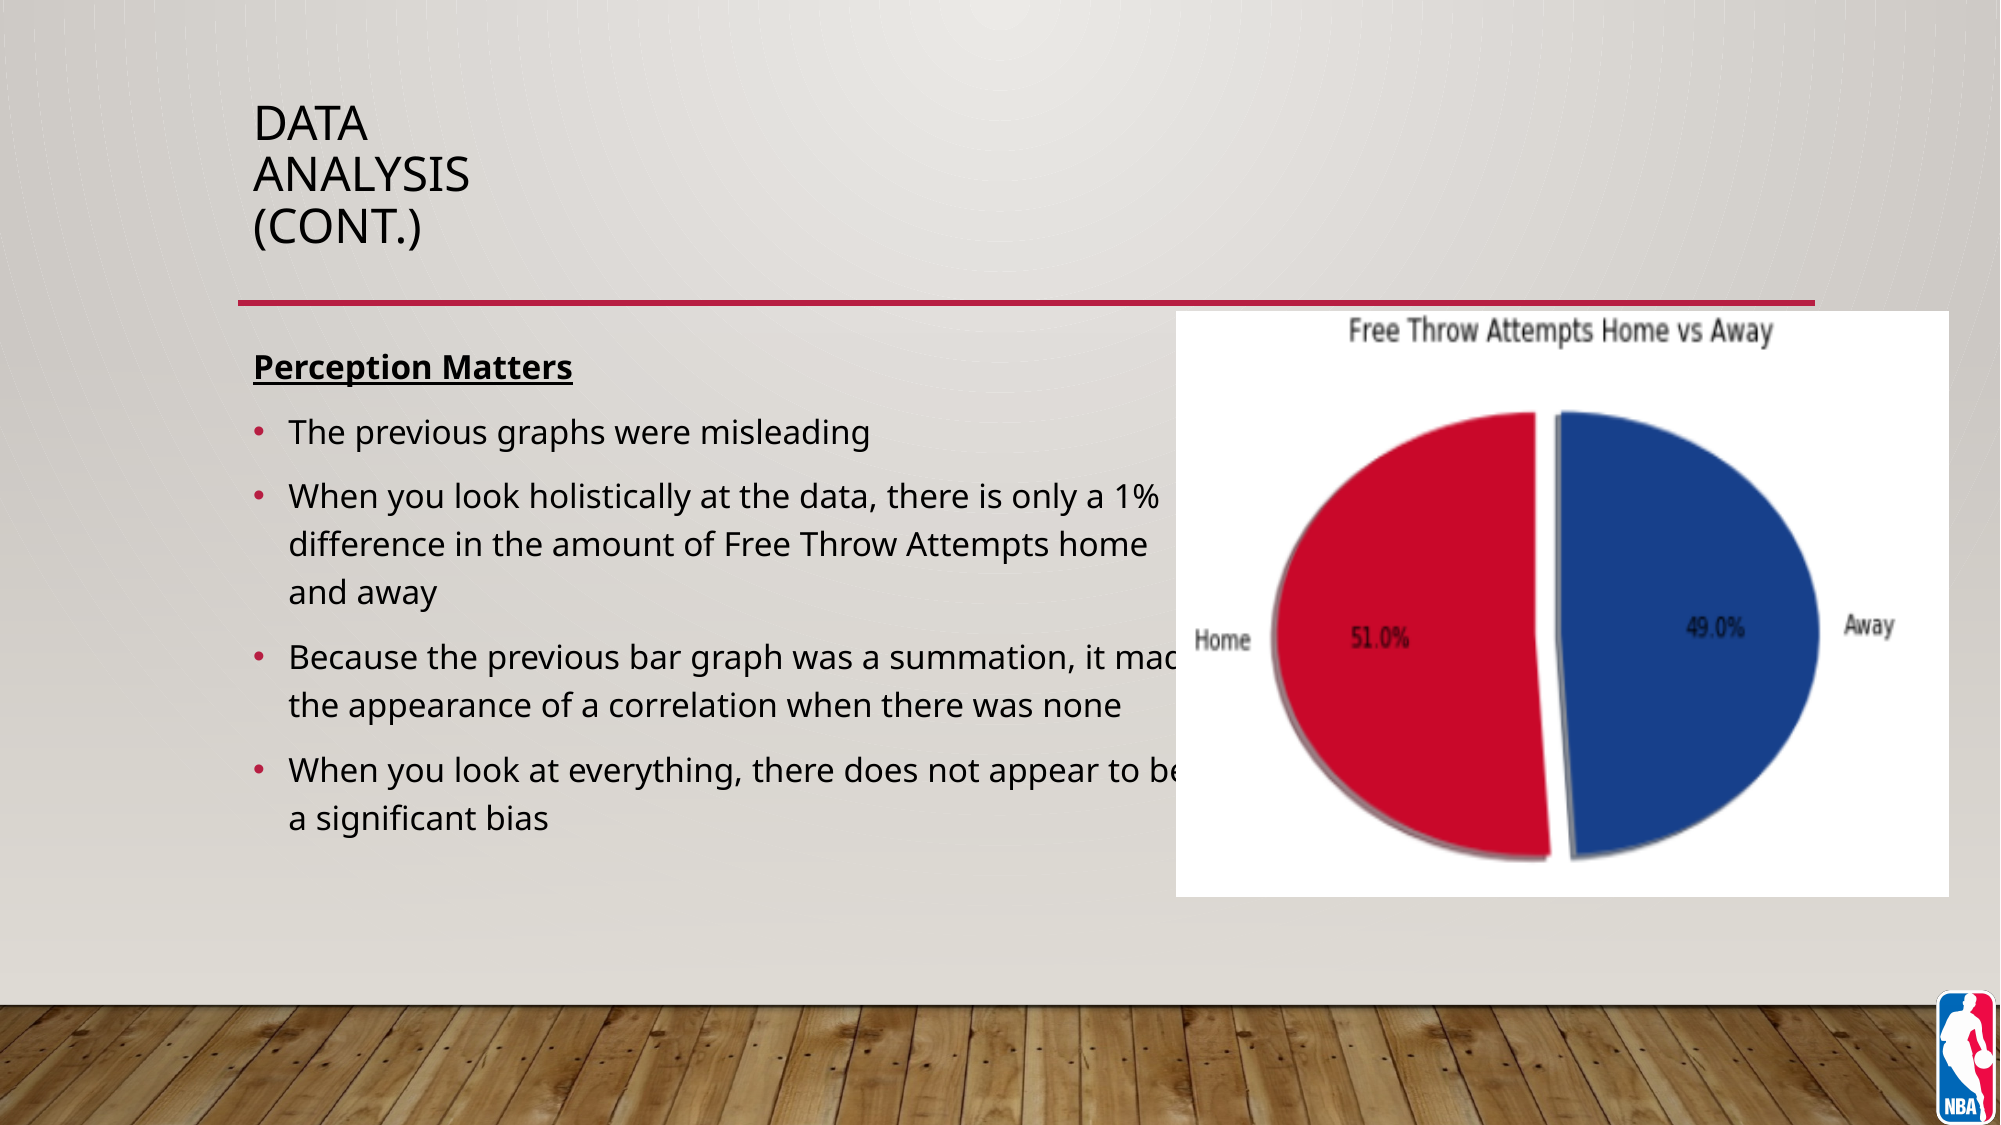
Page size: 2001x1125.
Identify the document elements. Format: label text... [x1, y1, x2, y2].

picture [0, 990, 2000, 1125]
title Data Analysis (Cont.) [238, 91, 1814, 264]
list Perception Matters The previous graphs were misleading When you look holistically at the data, there is only a 1% difference in the amount of Free Throw Attempts home and away Because the previous bar graph was a summation, it made the appearance of a correlation when there was none When you look at everything, there does not appear to be a significant bias [238, 330, 1176, 897]
picture [1176, 311, 1949, 897]
